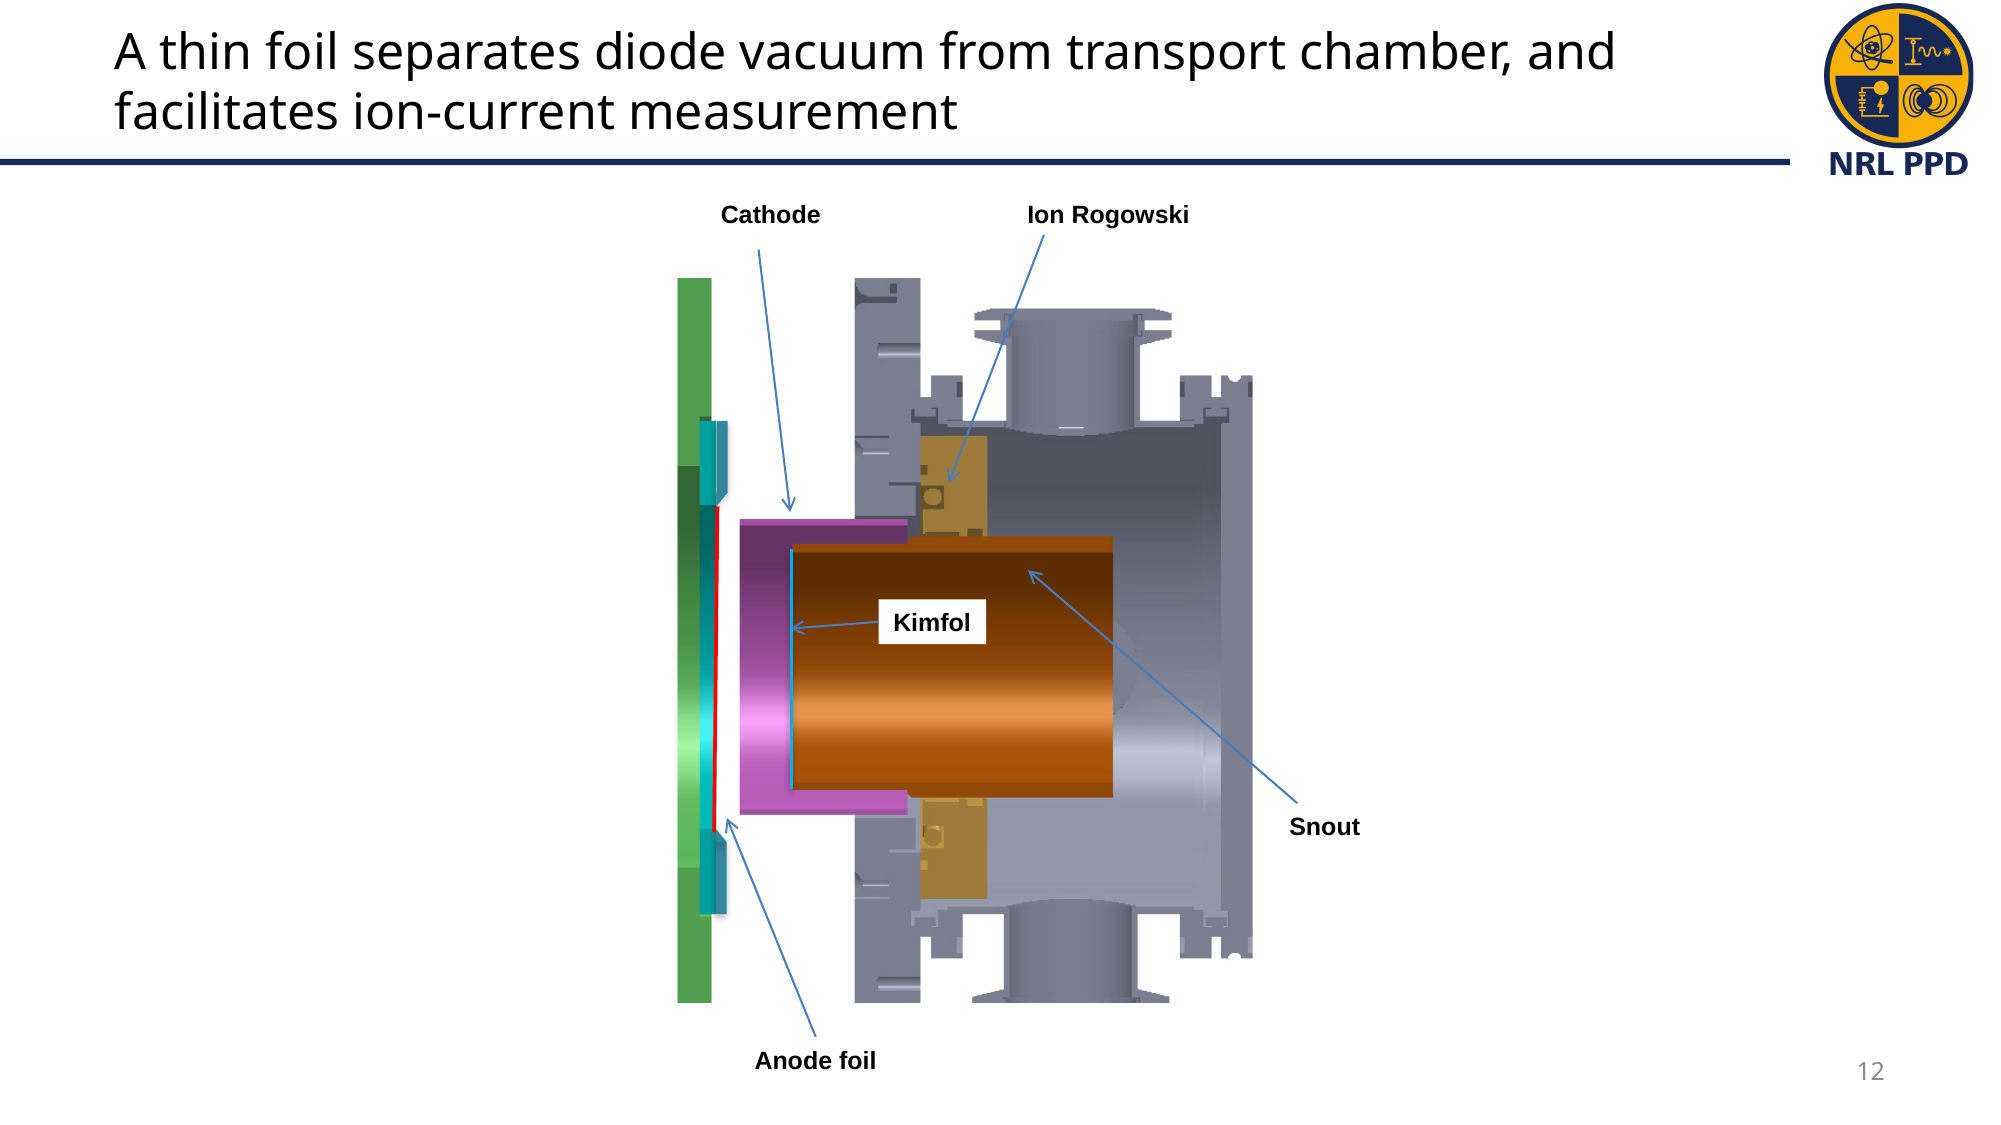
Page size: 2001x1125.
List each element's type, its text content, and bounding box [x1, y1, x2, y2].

slide_number 12 [1433, 1042, 1900, 1103]
title A thin foil separates diode vacuum from transport chamber, and facilitates ion-current measurement [99, 6, 1778, 153]
picture [1824, 3, 1974, 175]
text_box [489, 190, 1384, 1088]
